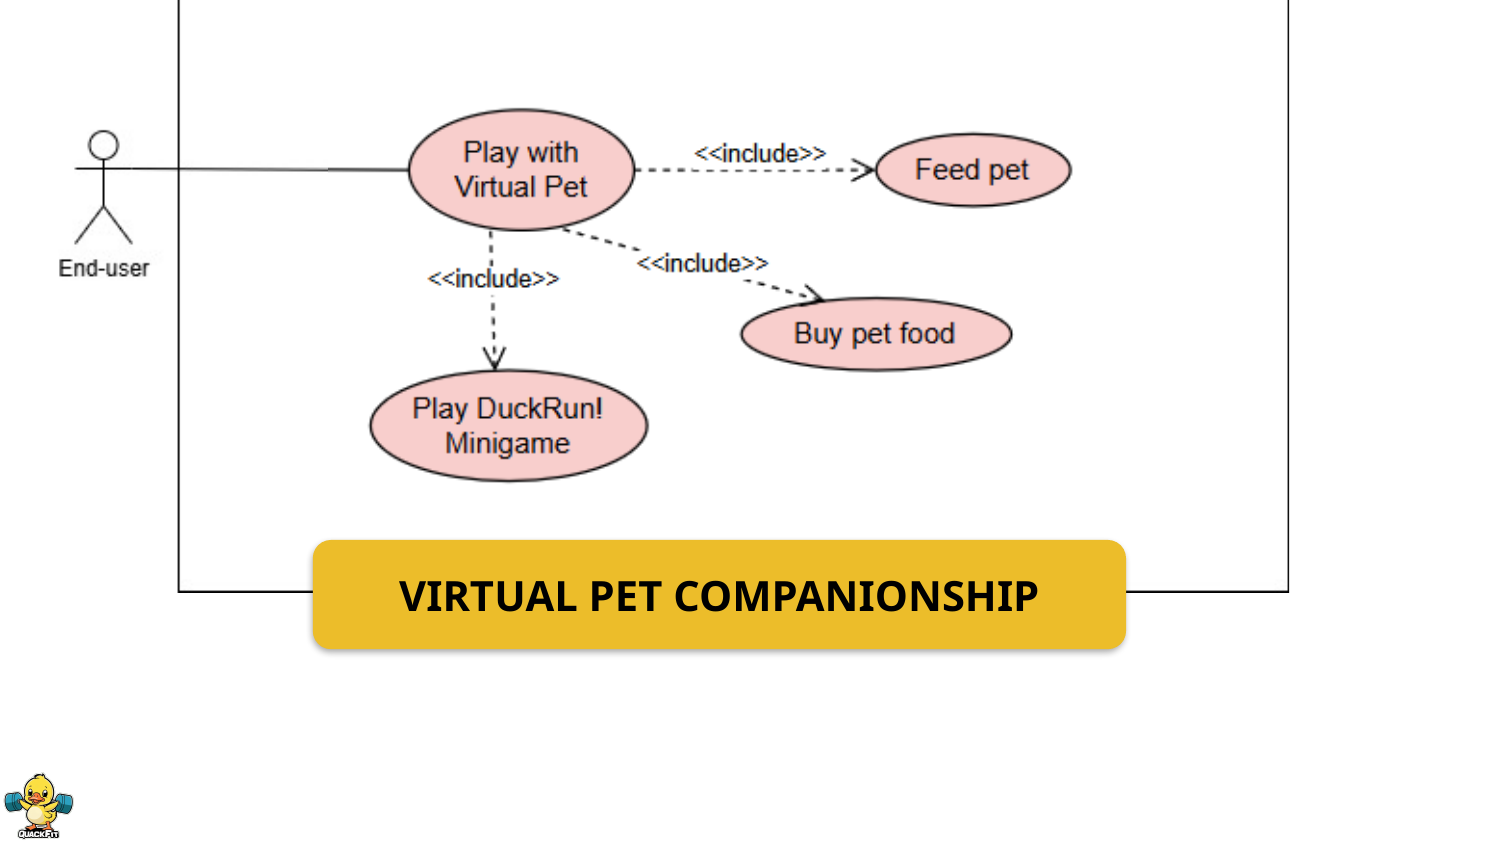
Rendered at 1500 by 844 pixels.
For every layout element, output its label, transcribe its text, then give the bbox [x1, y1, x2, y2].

picture [0, 765, 78, 844]
picture [58, 0, 1290, 593]
text_box VIRTUAL PET COMPANIONSHIP [312, 602, 1127, 650]
